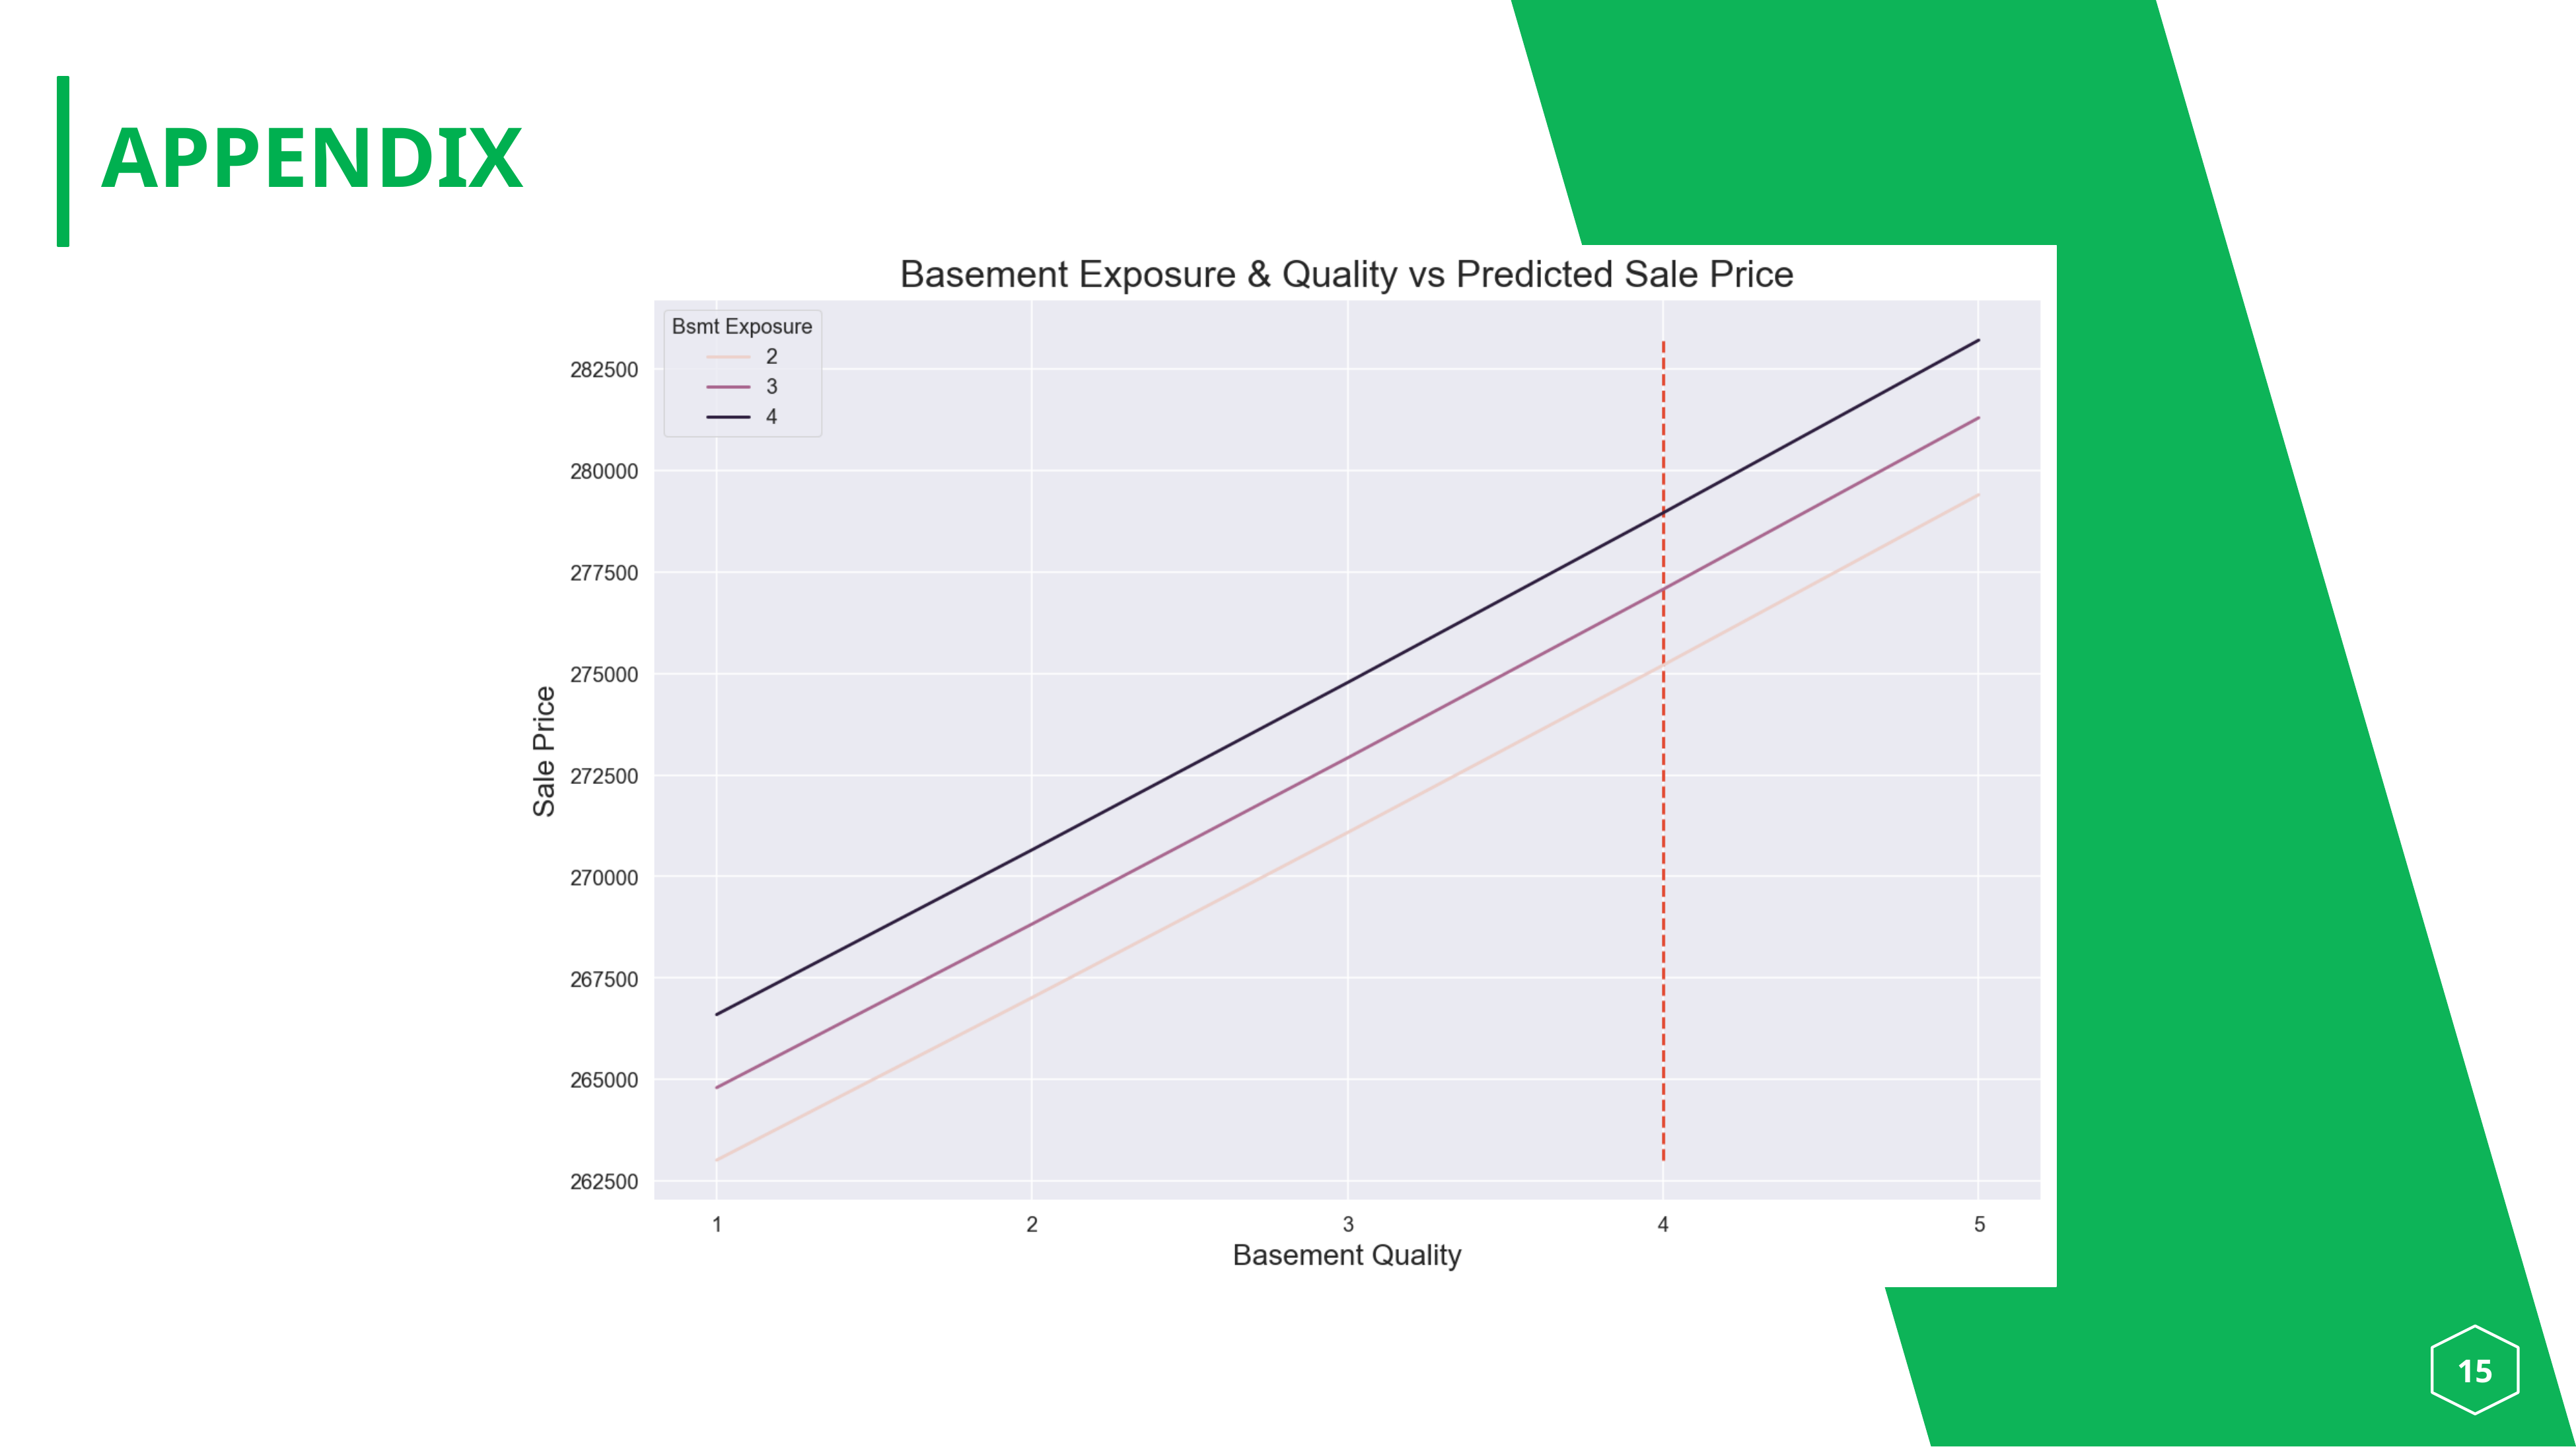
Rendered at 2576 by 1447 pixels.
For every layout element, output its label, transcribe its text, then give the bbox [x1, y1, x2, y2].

text_box [2446, 1399, 2505, 1414]
text_box 15 [2432, 1340, 2519, 1399]
picture [520, 245, 2056, 1287]
text_box [1511, 0, 2576, 1447]
text_box [2447, 1325, 2504, 1340]
text_box APPENDIX [82, 95, 1131, 215]
text_box [58, 77, 68, 246]
